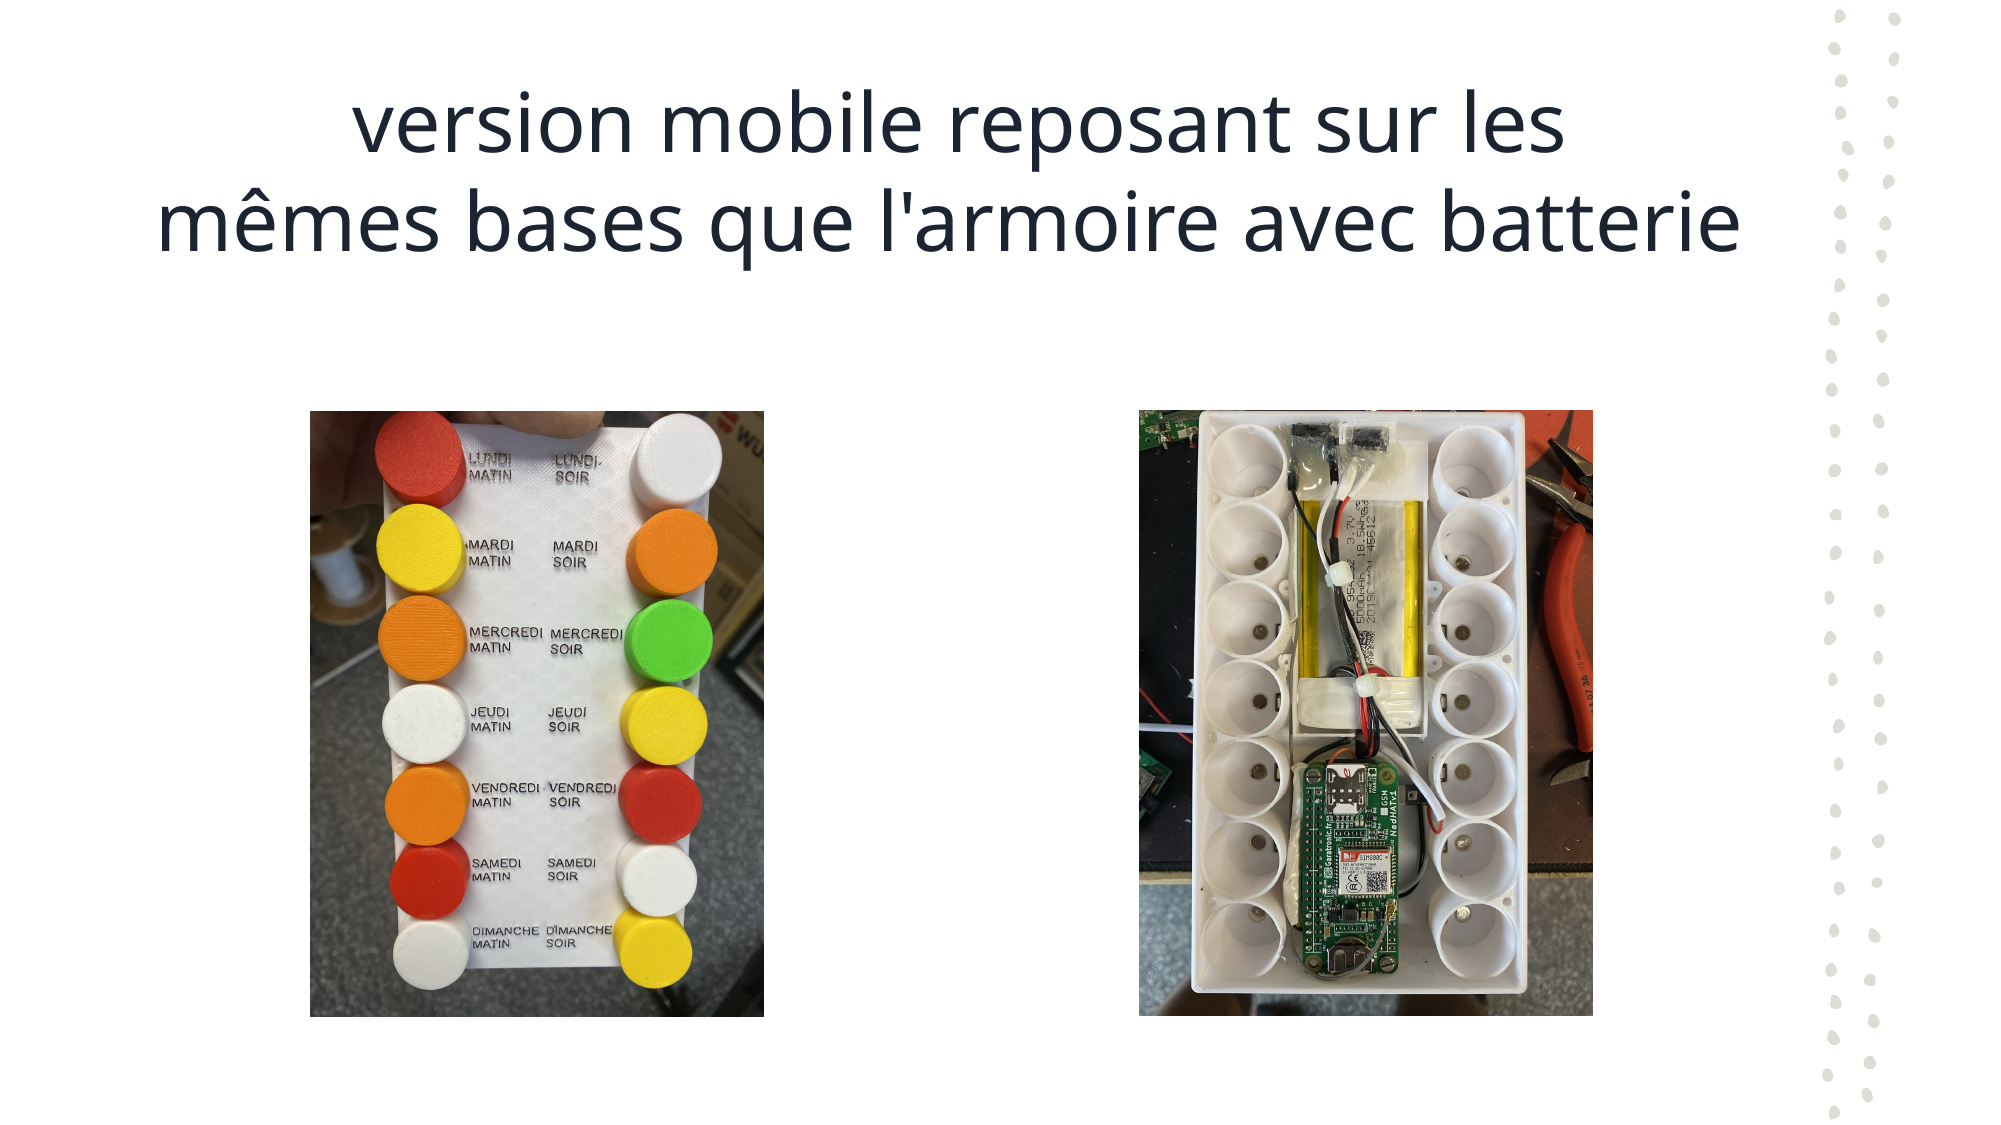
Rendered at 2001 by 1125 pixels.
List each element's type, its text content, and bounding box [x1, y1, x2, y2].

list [310, 411, 764, 1017]
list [1139, 410, 1593, 1016]
title version mobile reposant sur les mêmes bases que l'armoire avec batterie [137, 59, 1762, 278]
